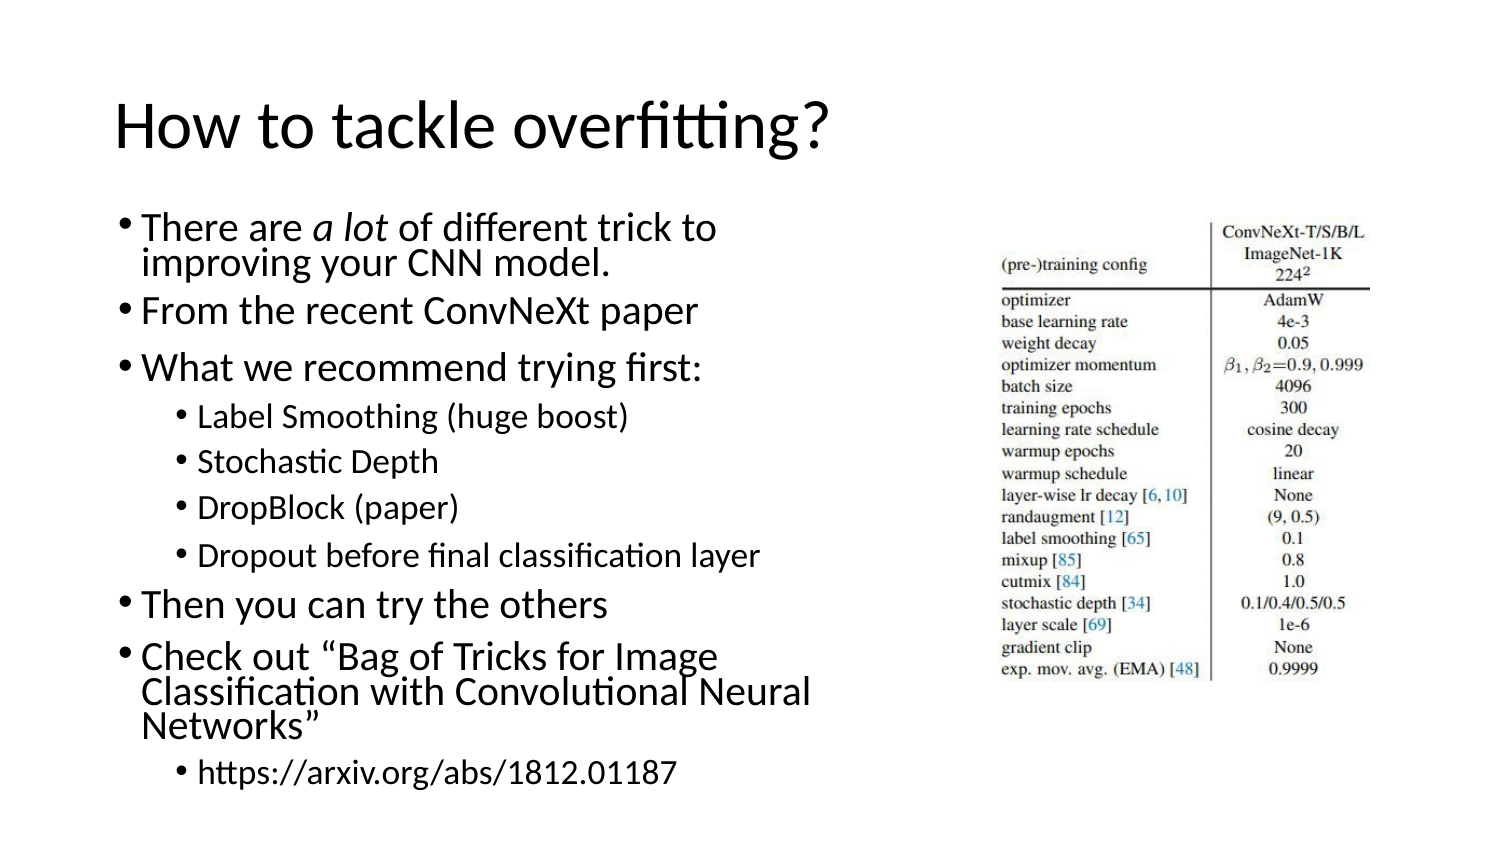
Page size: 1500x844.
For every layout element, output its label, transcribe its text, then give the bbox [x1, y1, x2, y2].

picture [998, 216, 1370, 682]
text_box There are a lot of different trick to improving your CNN model. From the recent ConvNeXt paper What we recommend trying first: Label Smoothing (huge boost) Stochastic Depth DropBlock (paper) Dropout before final classification layer Then you can try the others Check out “Bag of Tricks for Image Classification with Convolutional Neural Networks” https://arxiv.org/abs/1812.01187 [118, 197, 926, 792]
title How to tackle overfitting? [112, 78, 1349, 221]
